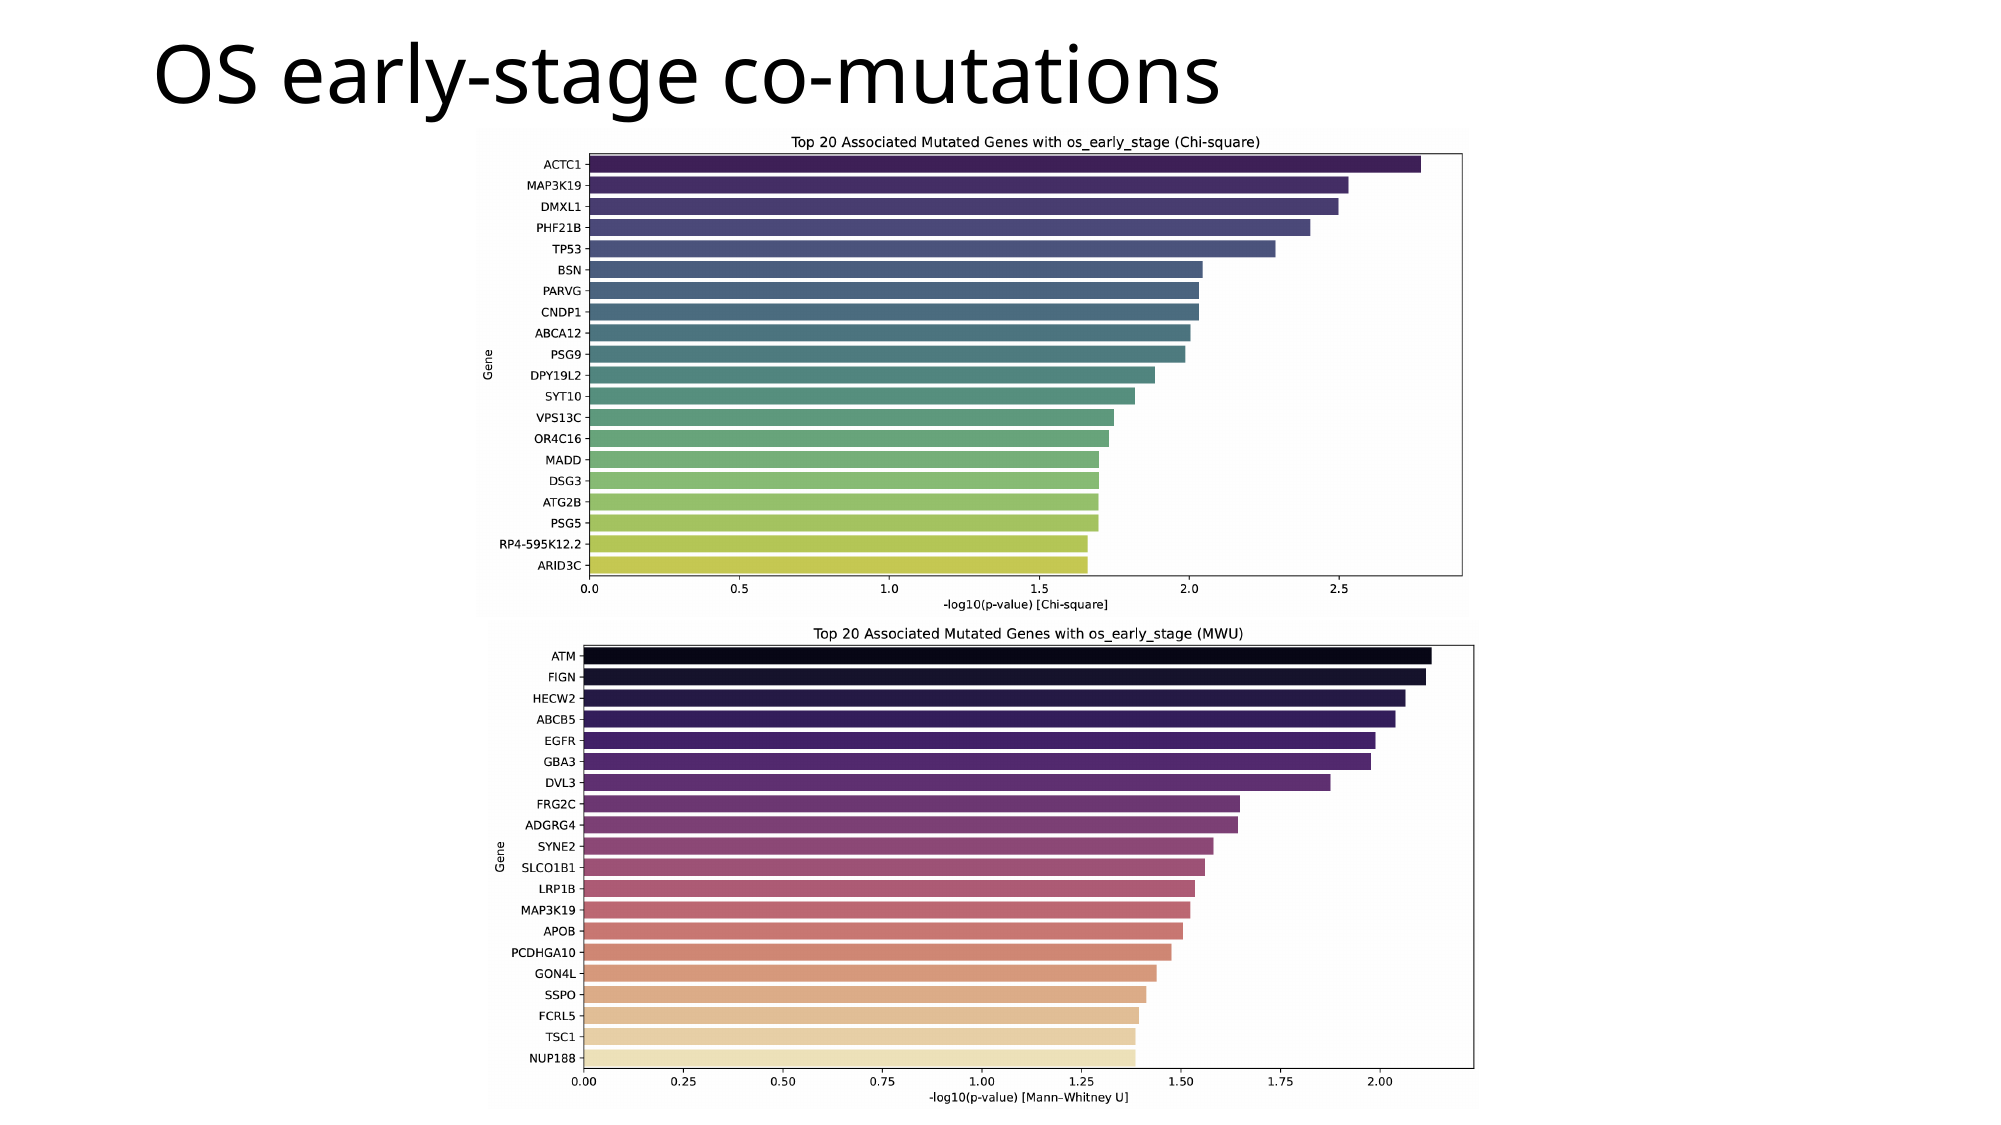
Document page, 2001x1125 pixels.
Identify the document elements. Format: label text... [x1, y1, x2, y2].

picture [487, 620, 1480, 1110]
title OS early-stage co-mutations [137, 25, 1863, 129]
picture [476, 127, 1469, 617]
